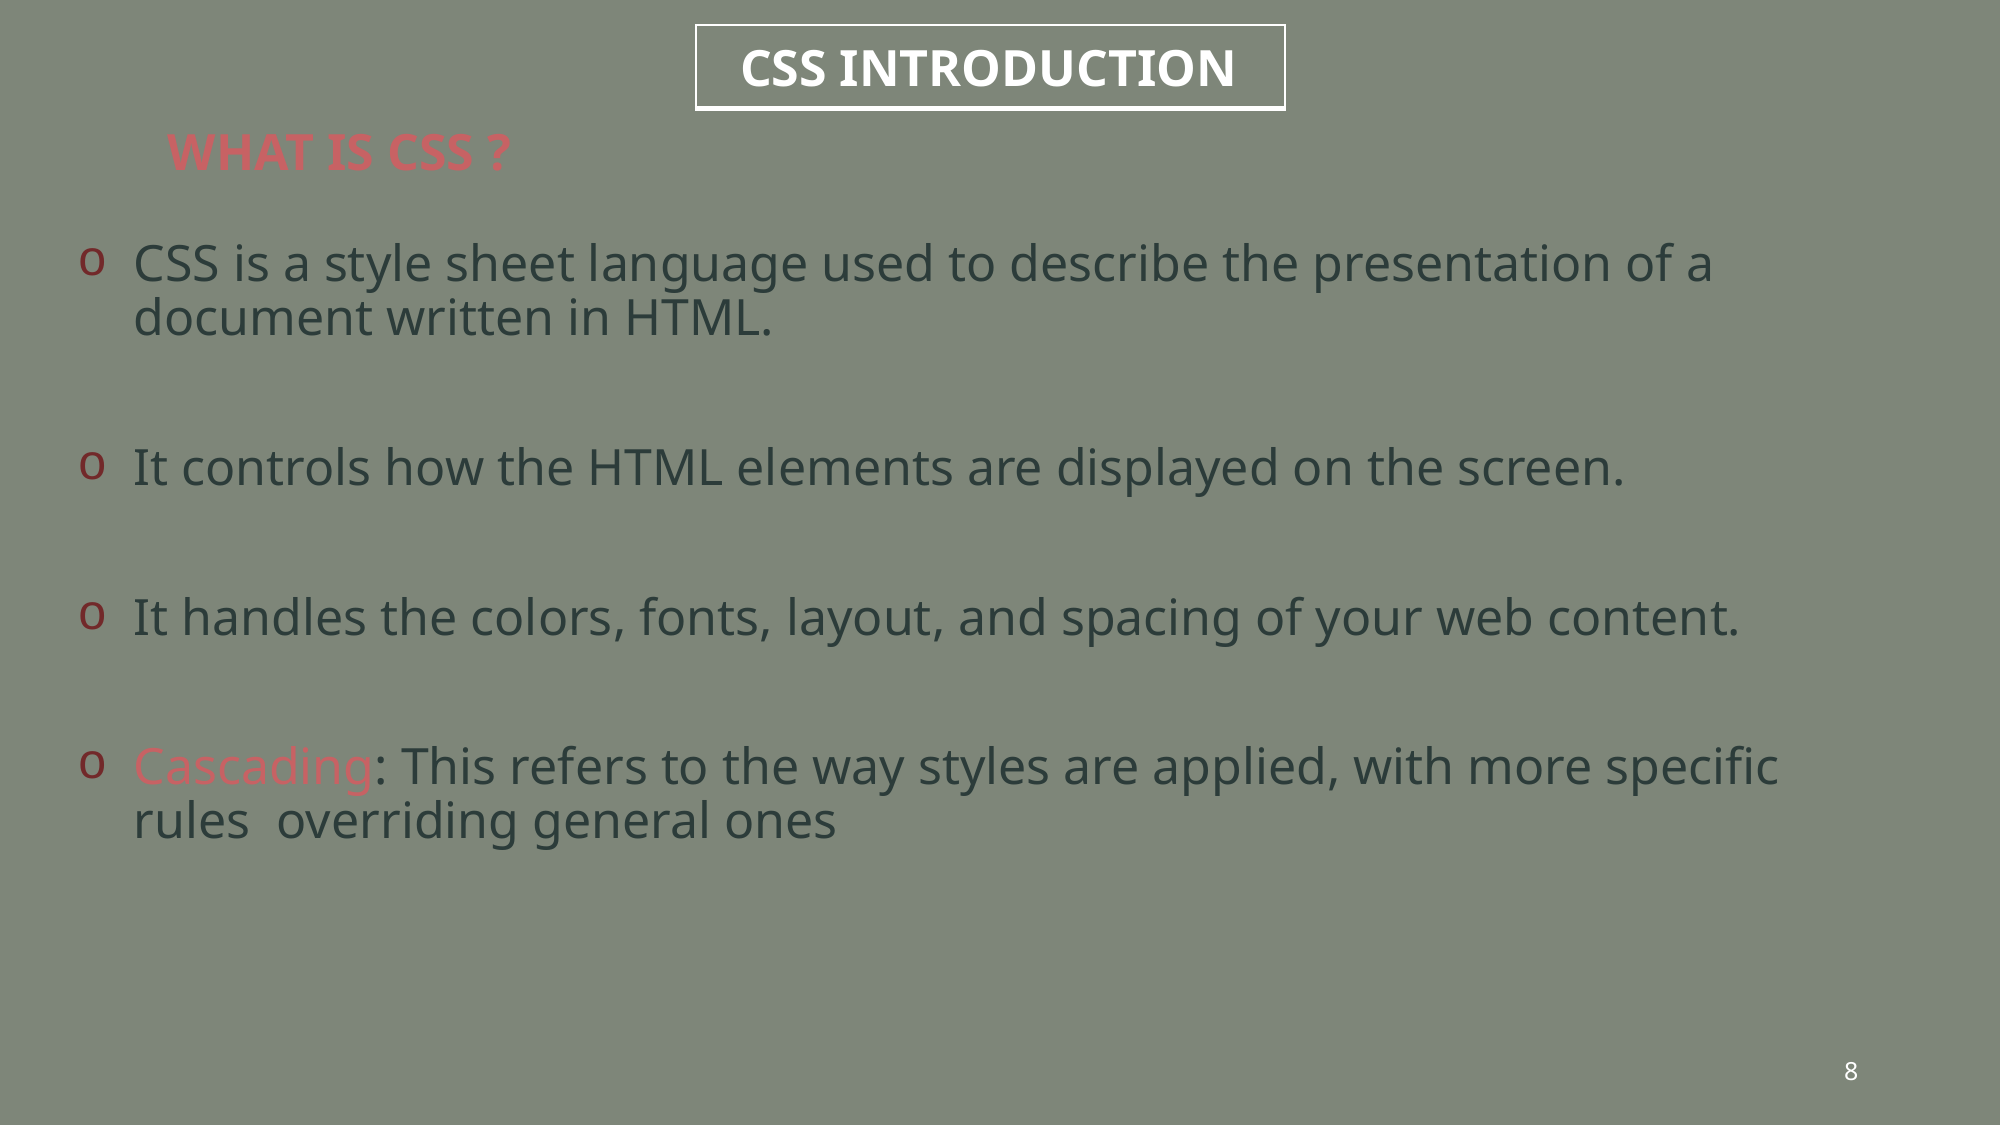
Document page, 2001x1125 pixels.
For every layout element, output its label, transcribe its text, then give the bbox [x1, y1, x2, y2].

table_header CSS INTRODUCTION [697, 26, 1284, 106]
list WHAT IS CSS ? [153, 112, 1019, 231]
list CSS is a style sheet language used to describe the presentation of a document written in HTML. It controls how the HTML elements are displayed on the screen. It handles the colors, fonts, layout, and spacing of your web content. Cascading: This refers to the way styles are applied, with more specific rules overriding general ones [62, 231, 1915, 1014]
slide_number 8 [1744, 1042, 1874, 1103]
